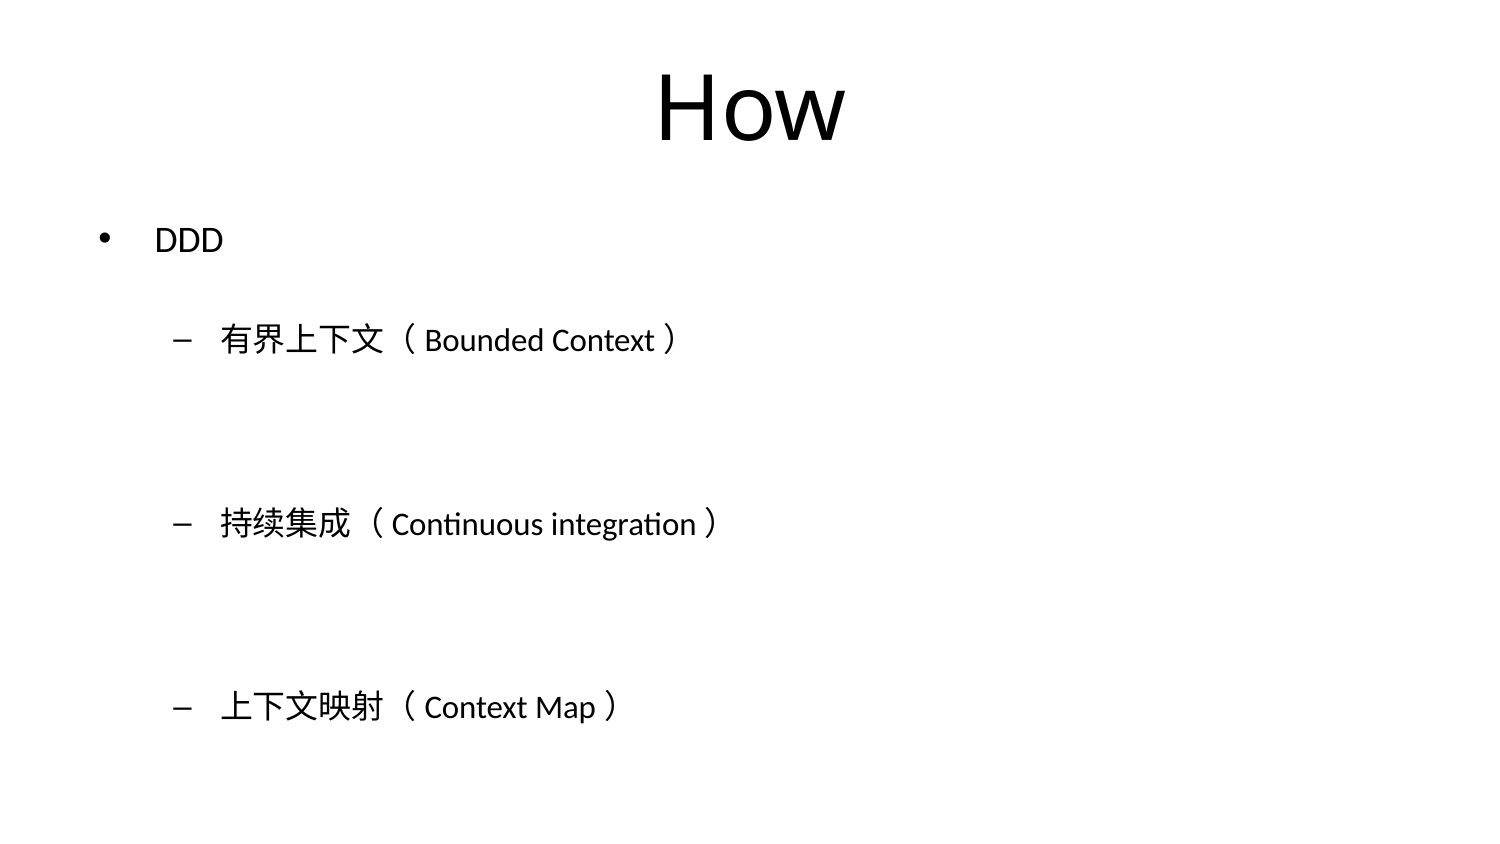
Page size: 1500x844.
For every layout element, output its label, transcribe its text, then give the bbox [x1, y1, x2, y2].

title How [75, 33, 1425, 175]
list DDD 有界上下文（Bounded Context） 持续集成（Continuous integration） 上下文映射（Context Map） [83, 207, 1141, 844]
